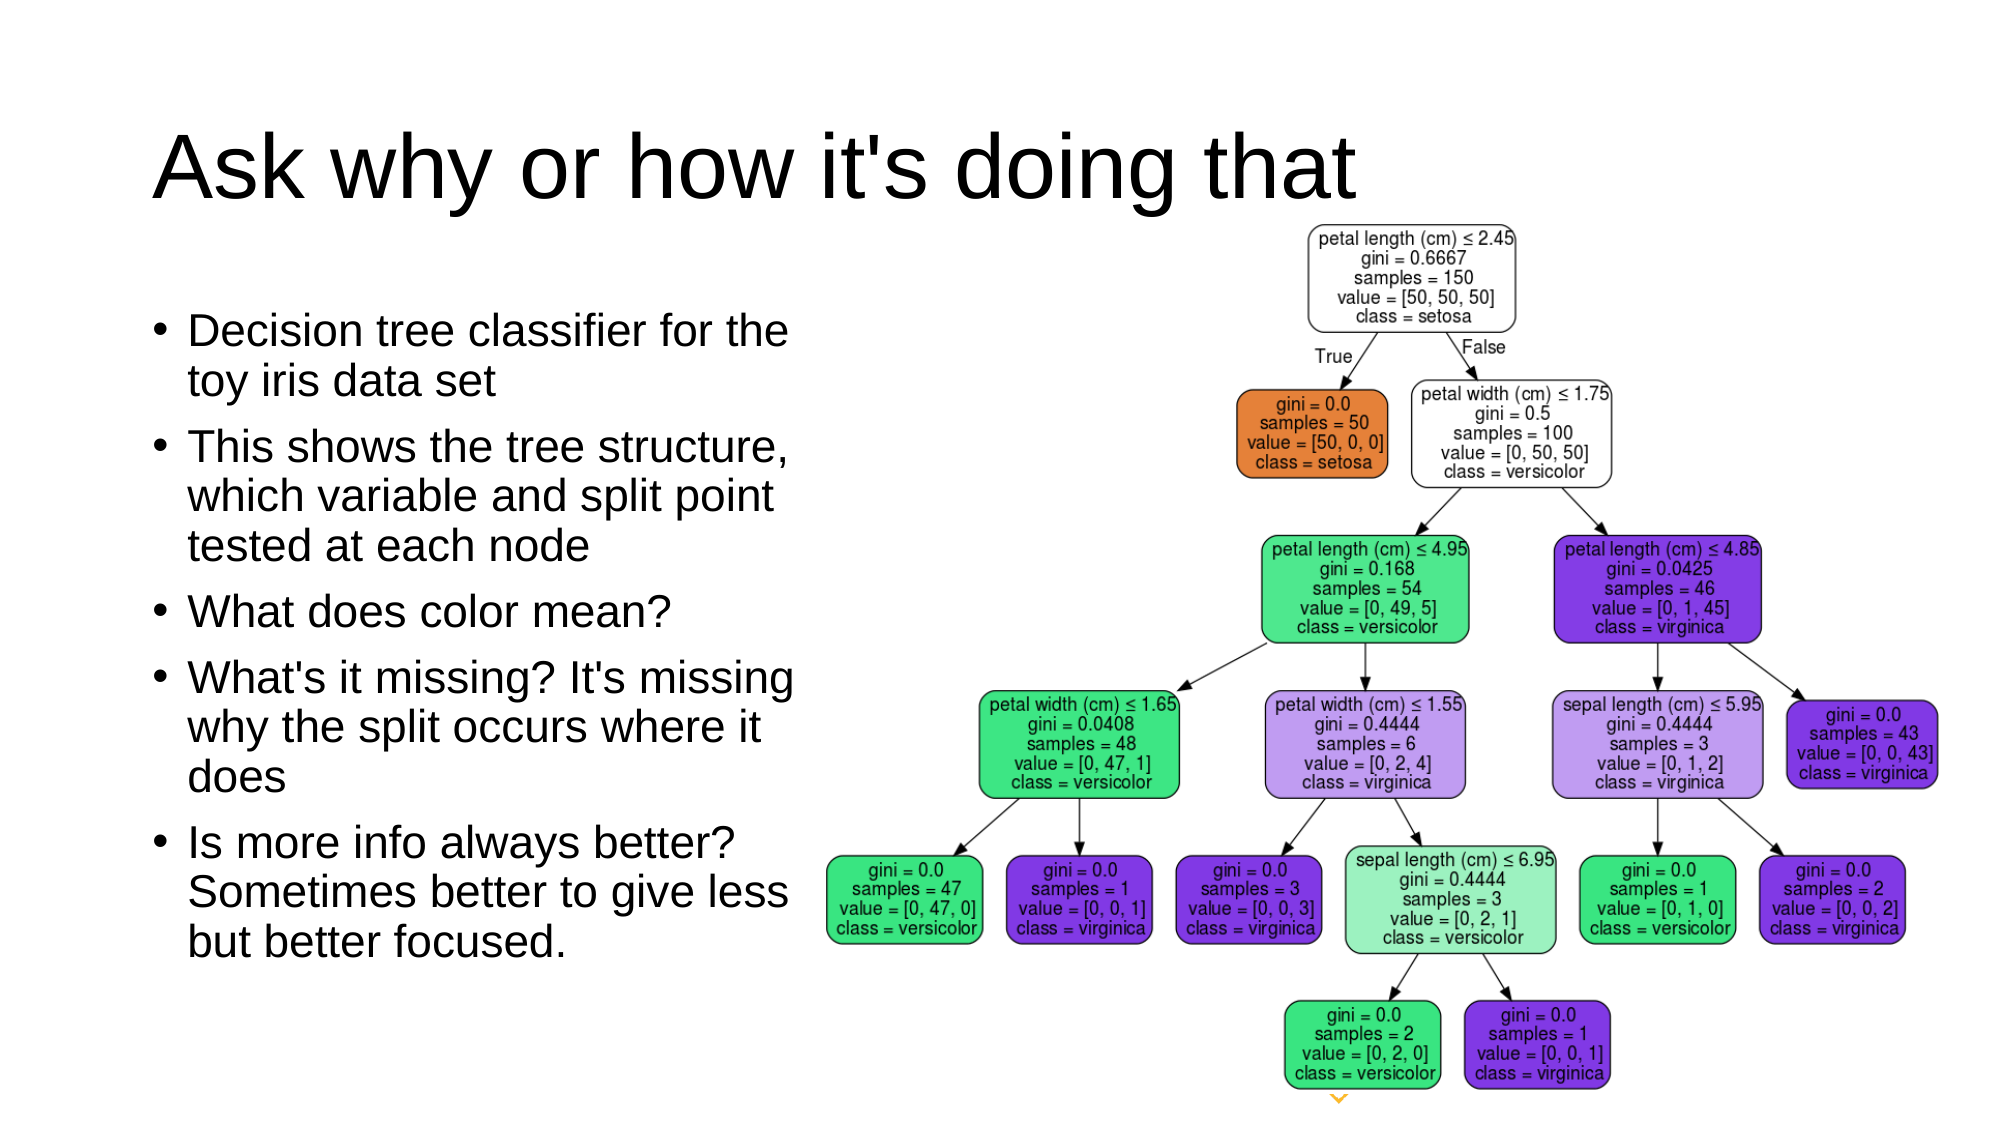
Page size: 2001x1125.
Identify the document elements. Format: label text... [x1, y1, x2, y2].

list Decision tree classifier for the toy iris data set This shows the tree structure, which variable and split point tested at each node What does color mean? What's it missing? It's missing why the split occurs where it does Is more info always better? Sometimes better to give less but better focused. [137, 299, 822, 1014]
title Ask why or how it's doing that [137, 59, 1863, 278]
picture [822, 219, 1943, 1094]
